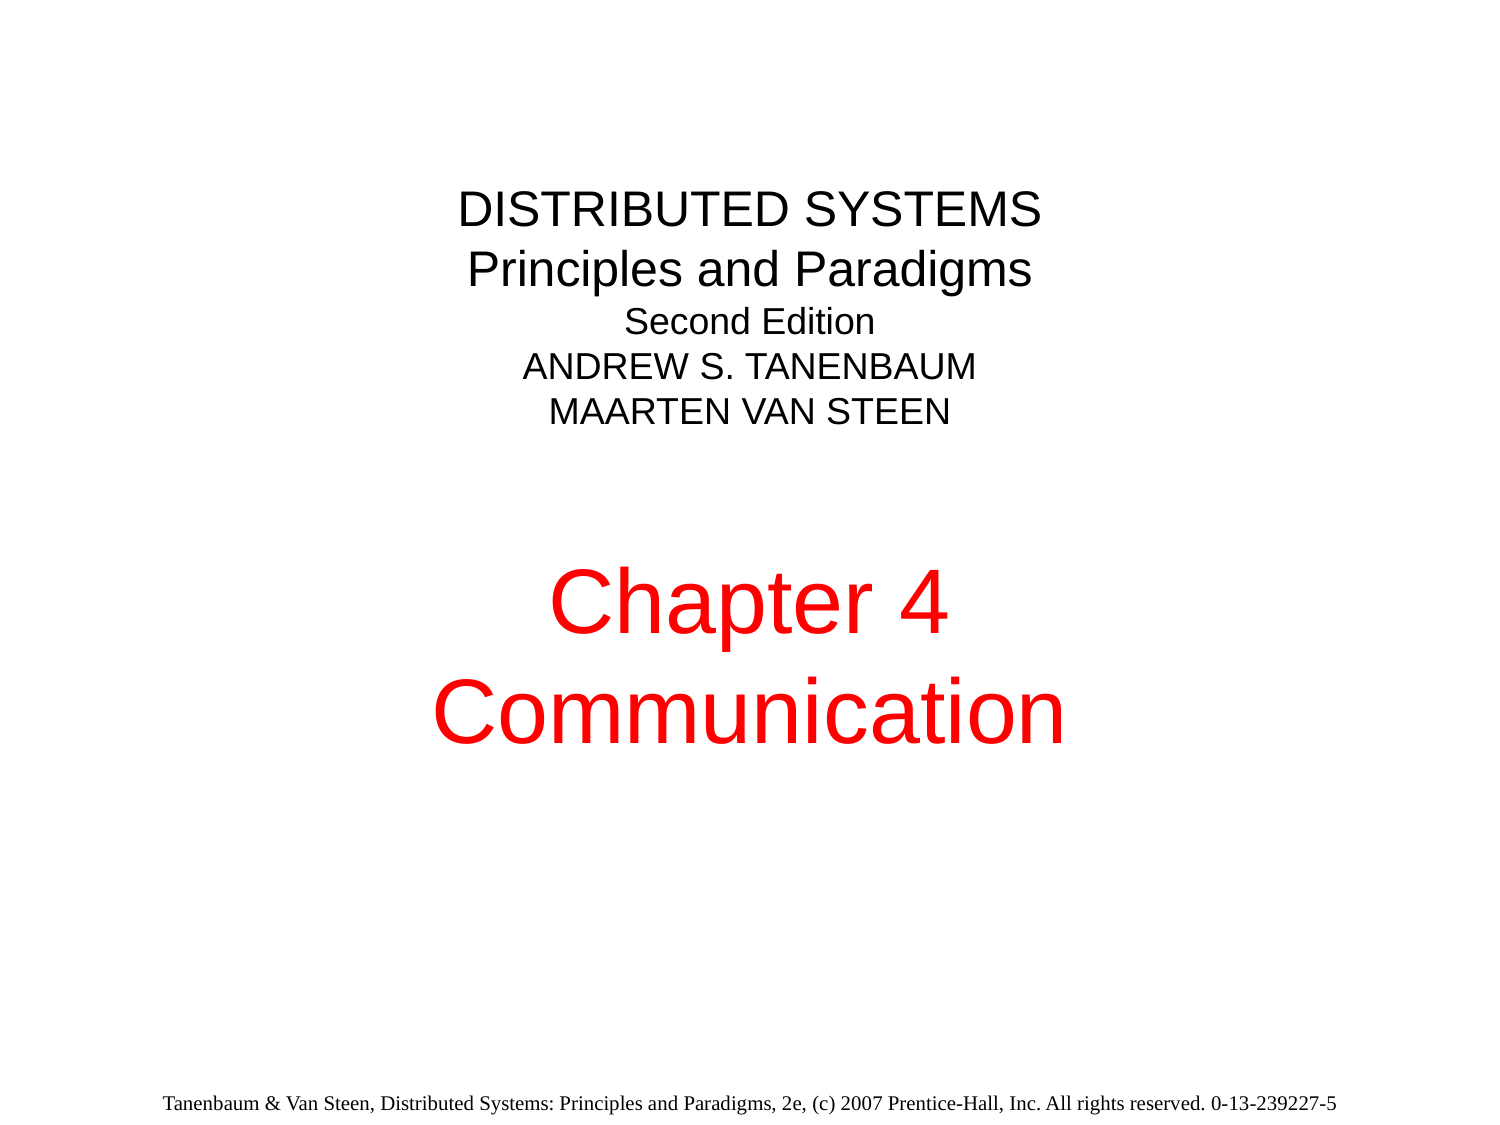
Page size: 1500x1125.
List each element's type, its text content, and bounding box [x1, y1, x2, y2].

title DISTRIBUTED SYSTEMS Principles and Paradigms Second Edition ANDREW S. TANENBAUM MAARTEN VAN STEEN Chapter 4 Communication [112, 57, 1388, 881]
footer Tanenbaum & Van Steen, Distributed Systems: Principles and Paradigms, 2e, (c) 2007 Prentice-Hall, Inc. All rights reserved. 0-13-239227-5 [0, 1082, 1500, 1111]
